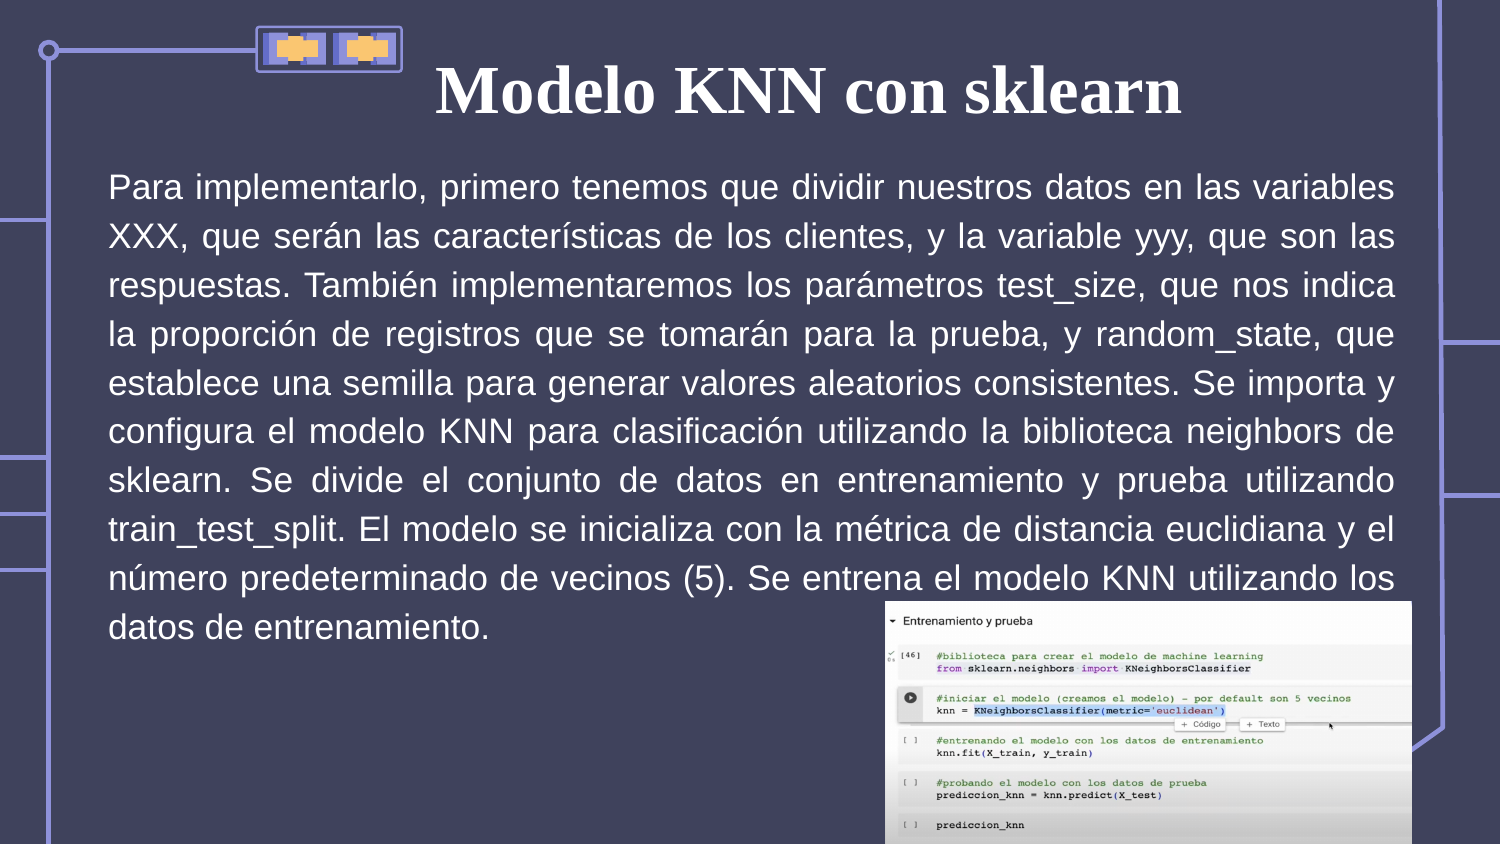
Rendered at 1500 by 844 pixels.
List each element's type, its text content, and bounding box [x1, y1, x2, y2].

text_box Modelo KNN con sklearn [403, 17, 1217, 142]
picture [885, 601, 1412, 844]
text_box Para implementarlo, primero tenemos que dividir nuestros datos en las variables XXX, que serán las características de los clientes, y la variable yyy, que son las respuestas. También implementaremos los parámetros test_size, que nos indica la proporción de registros que se tomarán para la prueba, y random_state, que establece una semilla para generar valores aleatorios consistentes. Se importa y configura el modelo KNN para clasificación utilizando la biblioteca neighbors de sklearn. Se divide el conjunto de datos en entrenamiento y prueba utilizando train_test_split. El modelo se inicializa con la métrica de distancia euclidiana y el número predeterminado de vecinos (5). Se entrena el modelo KNN utilizando los datos de entrenamiento. [93, 142, 1412, 661]
